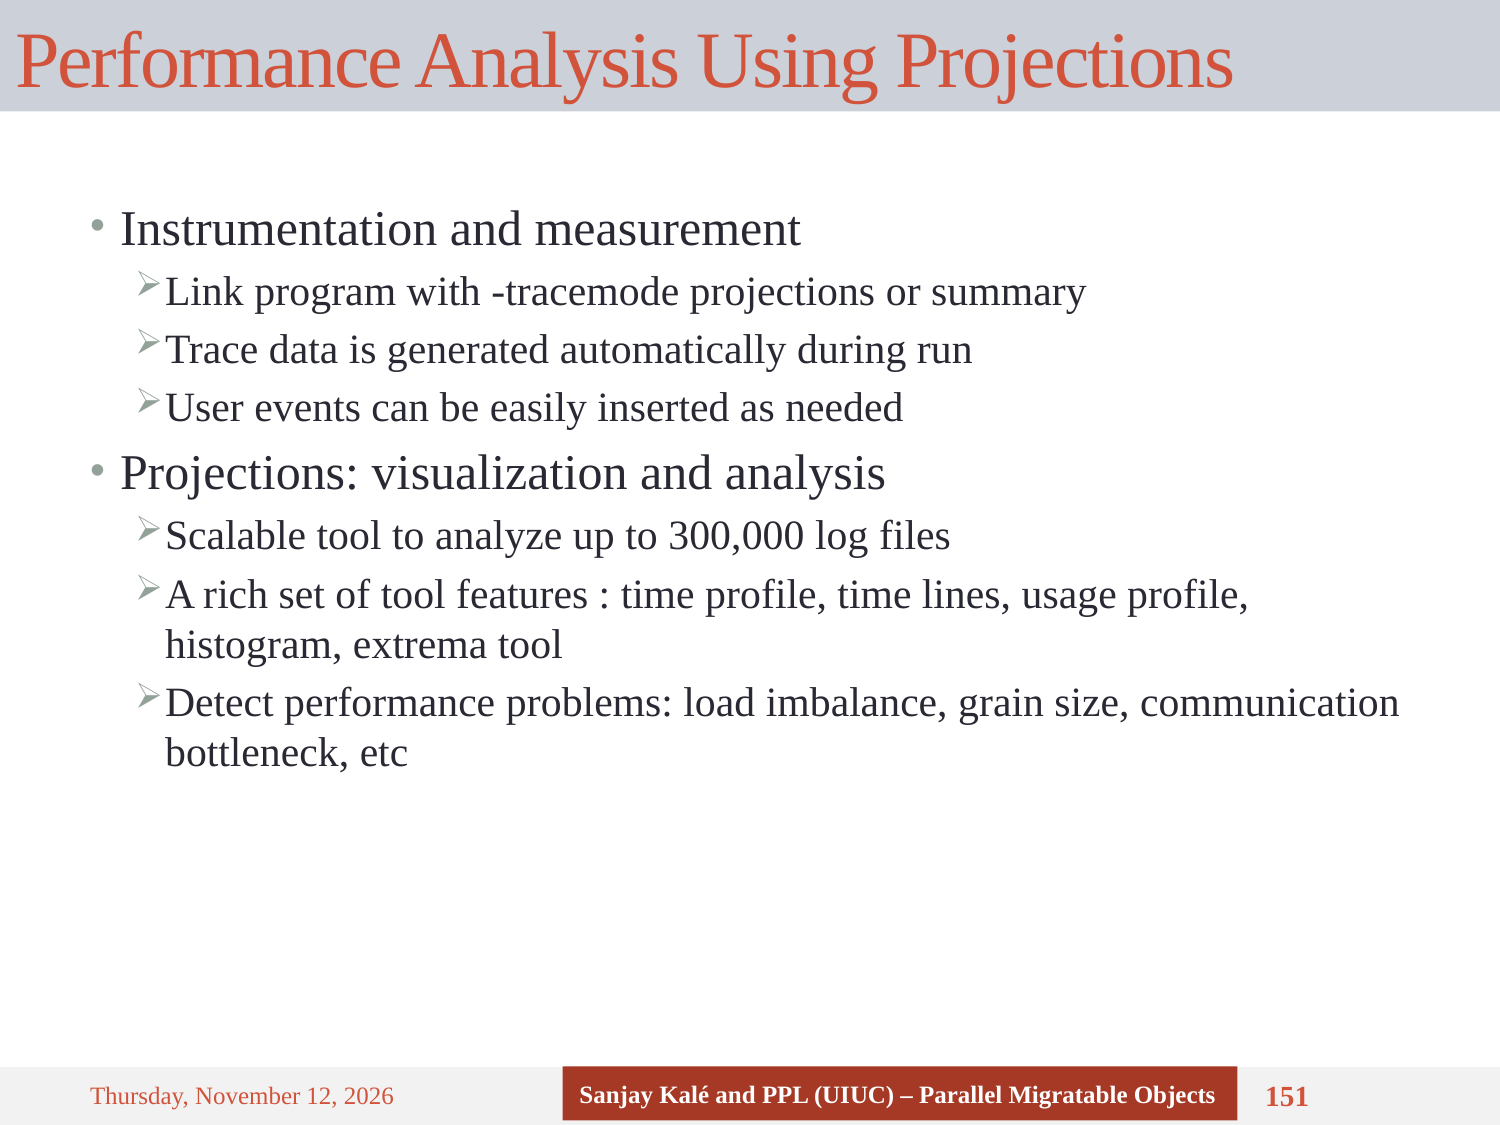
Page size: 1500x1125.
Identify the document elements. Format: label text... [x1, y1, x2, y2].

list Instrumentation and measurement Link program with -tracemode projections or summary Trace data is generated automatically during run User events can be easily inserted as needed Projections: visualization and analysis Scalable tool to analyze up to 300,000 log files A rich set of tool features : time profile, time lines, usage profile, histogram, extrema tool Detect performance problems: load imbalance, grain size, communication bottleneck, etc [75, 187, 1425, 1047]
slide_number 151 [1250, 1067, 1425, 1122]
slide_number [75, 1067, 550, 1122]
title Performance Analysis Using Projections [0, 0, 1500, 112]
footer Sanjay Kalé and PPL (UIUC) – Parallel Migratable Objects [562, 1066, 1238, 1121]
